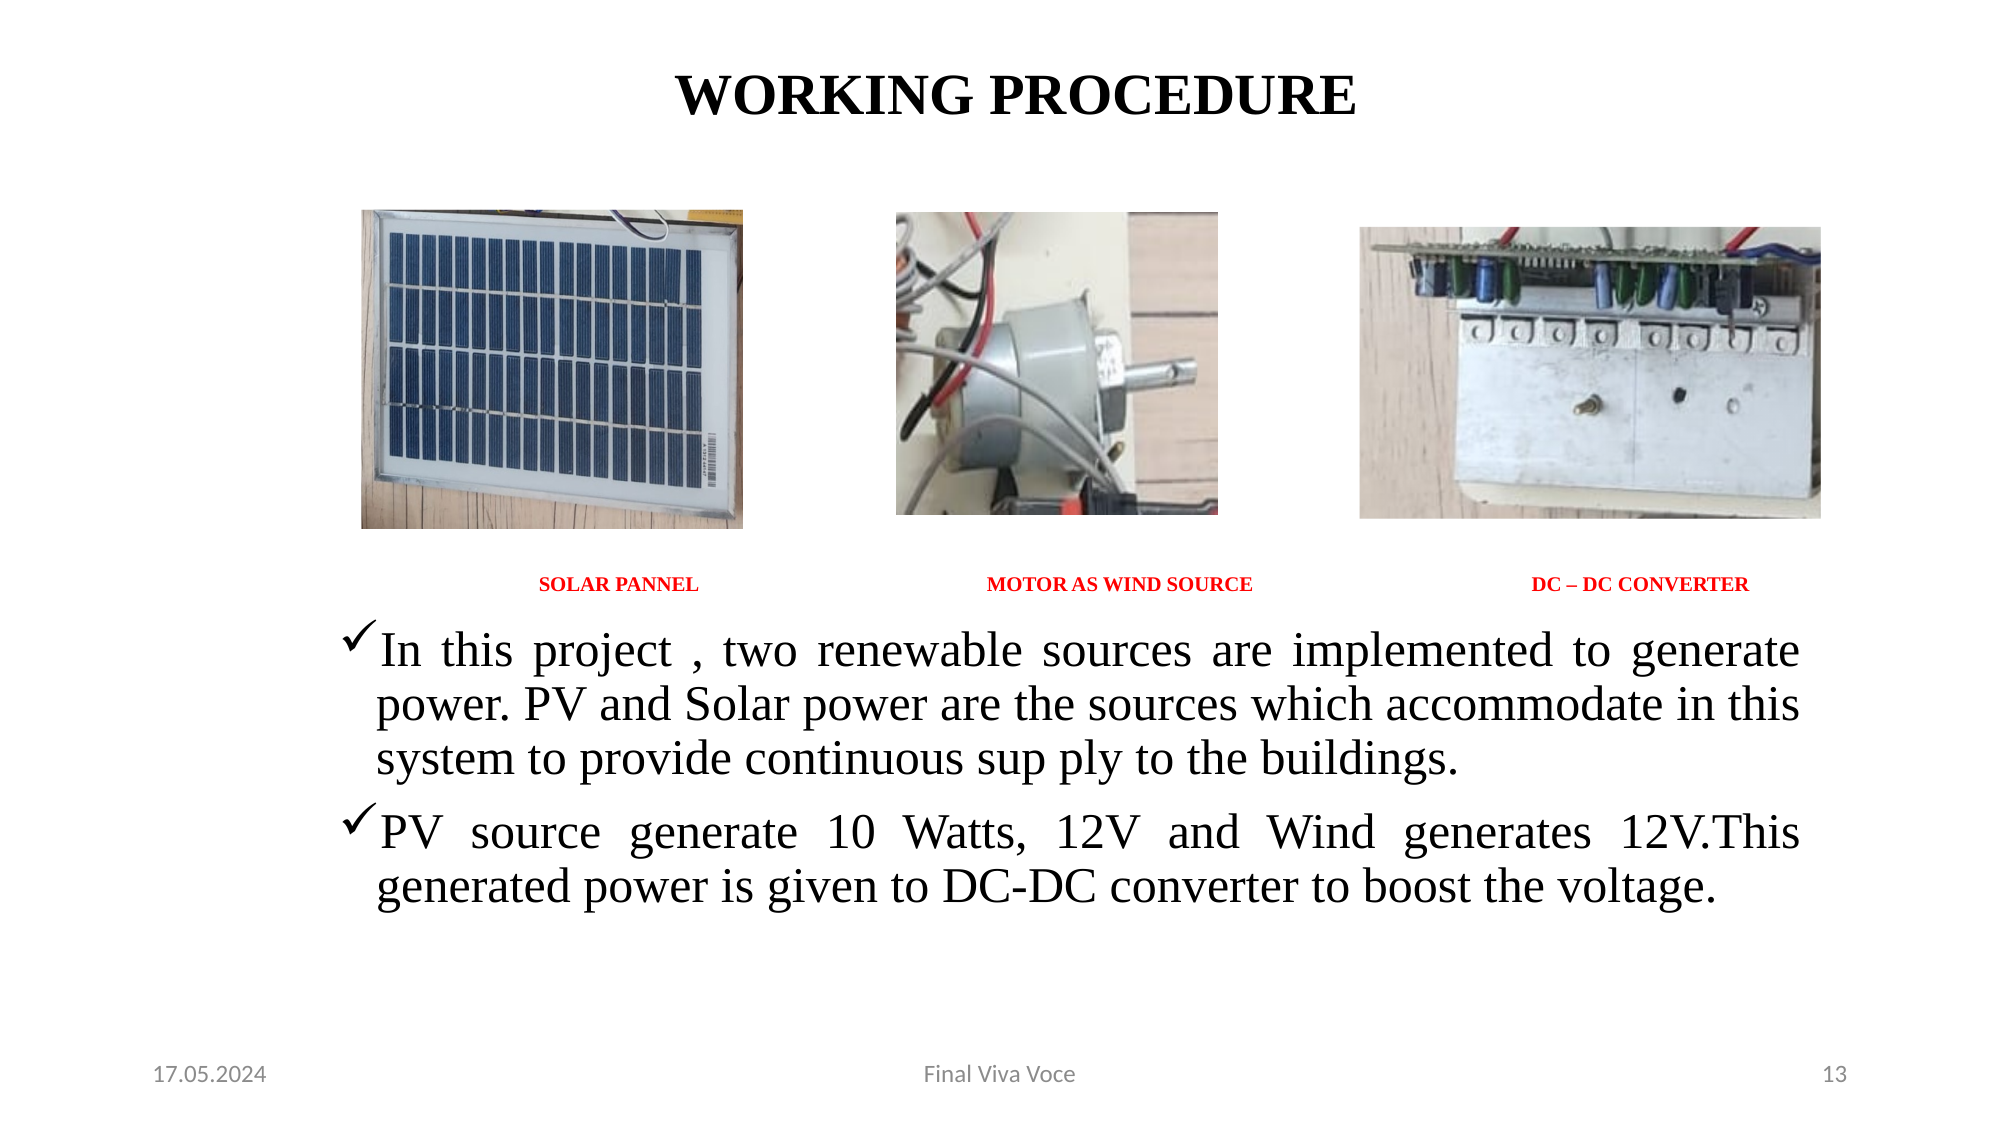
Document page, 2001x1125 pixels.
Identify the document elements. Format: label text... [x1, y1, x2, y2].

picture [896, 212, 1218, 515]
list SOLAR PANNEL MOTOR AS WIND SOURCE DC – DC CONVERTER In this project , two renewable sources are implemented to generate power. PV and Solar power are the sources which accommodate in this system to provide continuous sup ply to the buildings. PV source generate 10 Watts, 12V and Wind generates 12V.This generated power is given to DC-DC converter to boost the voltage. [323, 235, 1817, 1014]
title WORKING PROCEDURE [137, 0, 1863, 192]
slide_number 13 [1412, 1042, 1863, 1103]
picture [362, 178, 743, 560]
footer Final Viva Voce [662, 1042, 1338, 1103]
picture [1360, 142, 1820, 603]
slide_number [137, 1042, 588, 1103]
